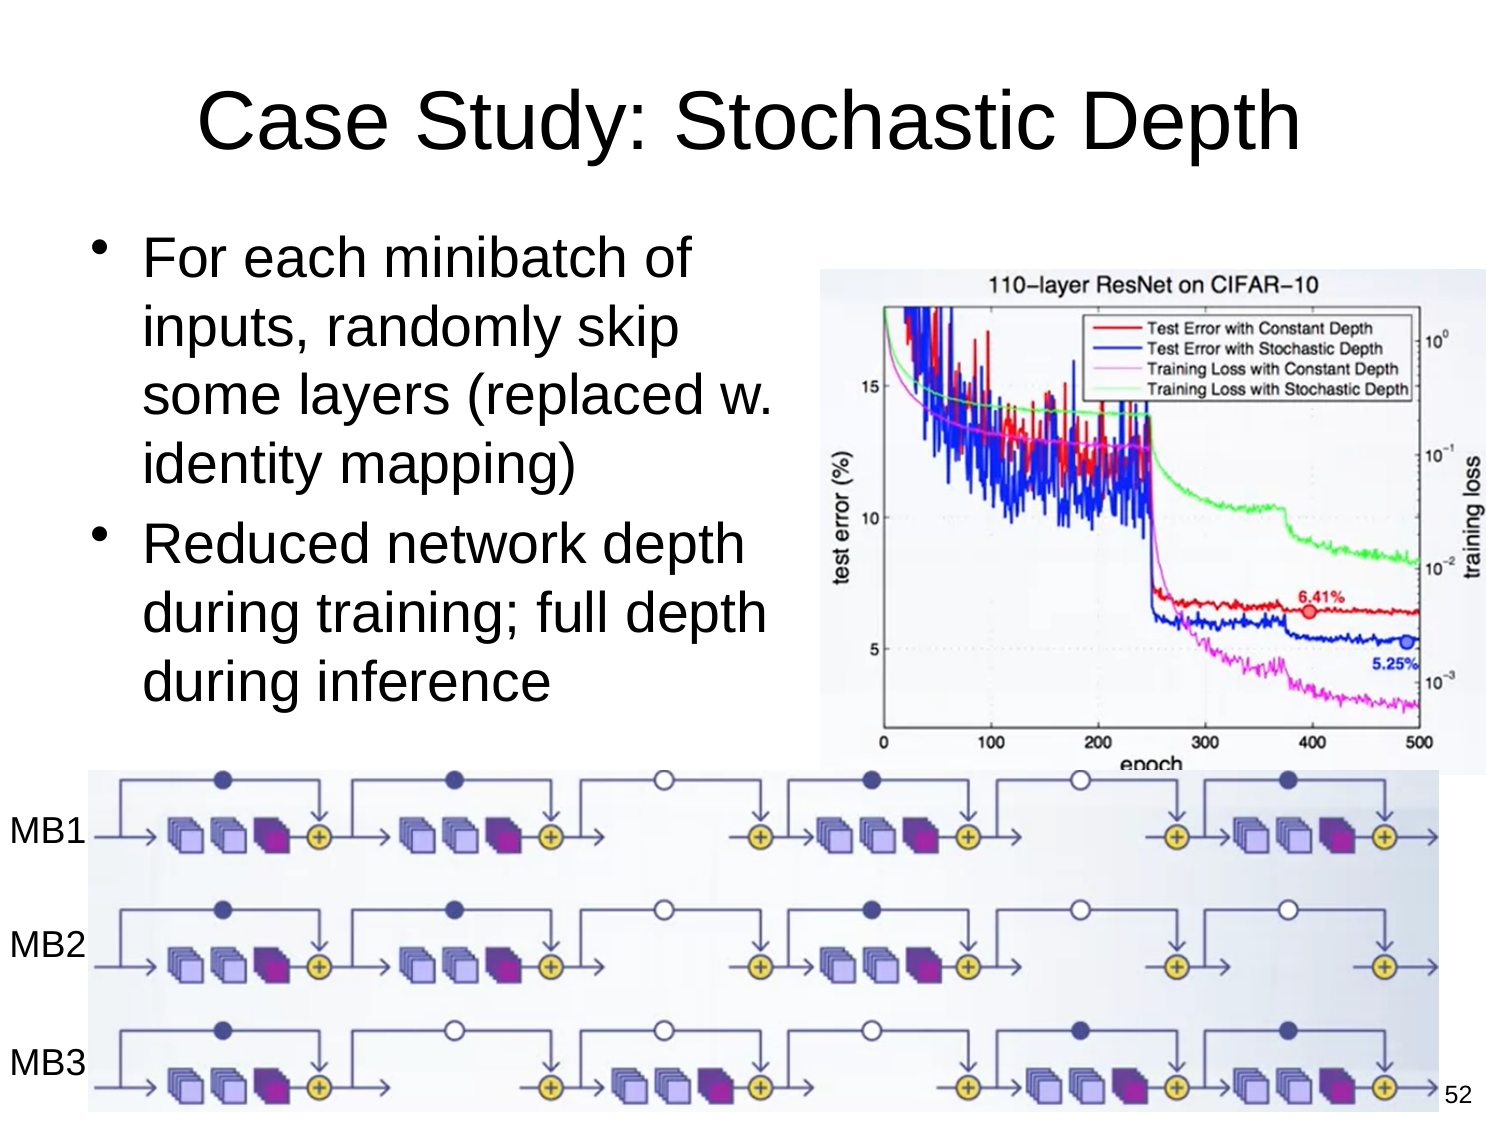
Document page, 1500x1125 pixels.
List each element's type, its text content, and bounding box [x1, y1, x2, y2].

title Case Study: Stochastic Depth [74, 44, 1426, 188]
list For each minibatch of inputs, randomly skip some layers (replaced w. identity mapping) Reduced network depth during training; full depth during inference [74, 212, 822, 729]
slide_number 52 [1443, 1070, 1488, 1112]
text_box MB2 [0, 912, 83, 973]
text_box MB3 [0, 1030, 83, 1091]
text_box MB1 [0, 798, 83, 859]
picture [88, 269, 1486, 1112]
